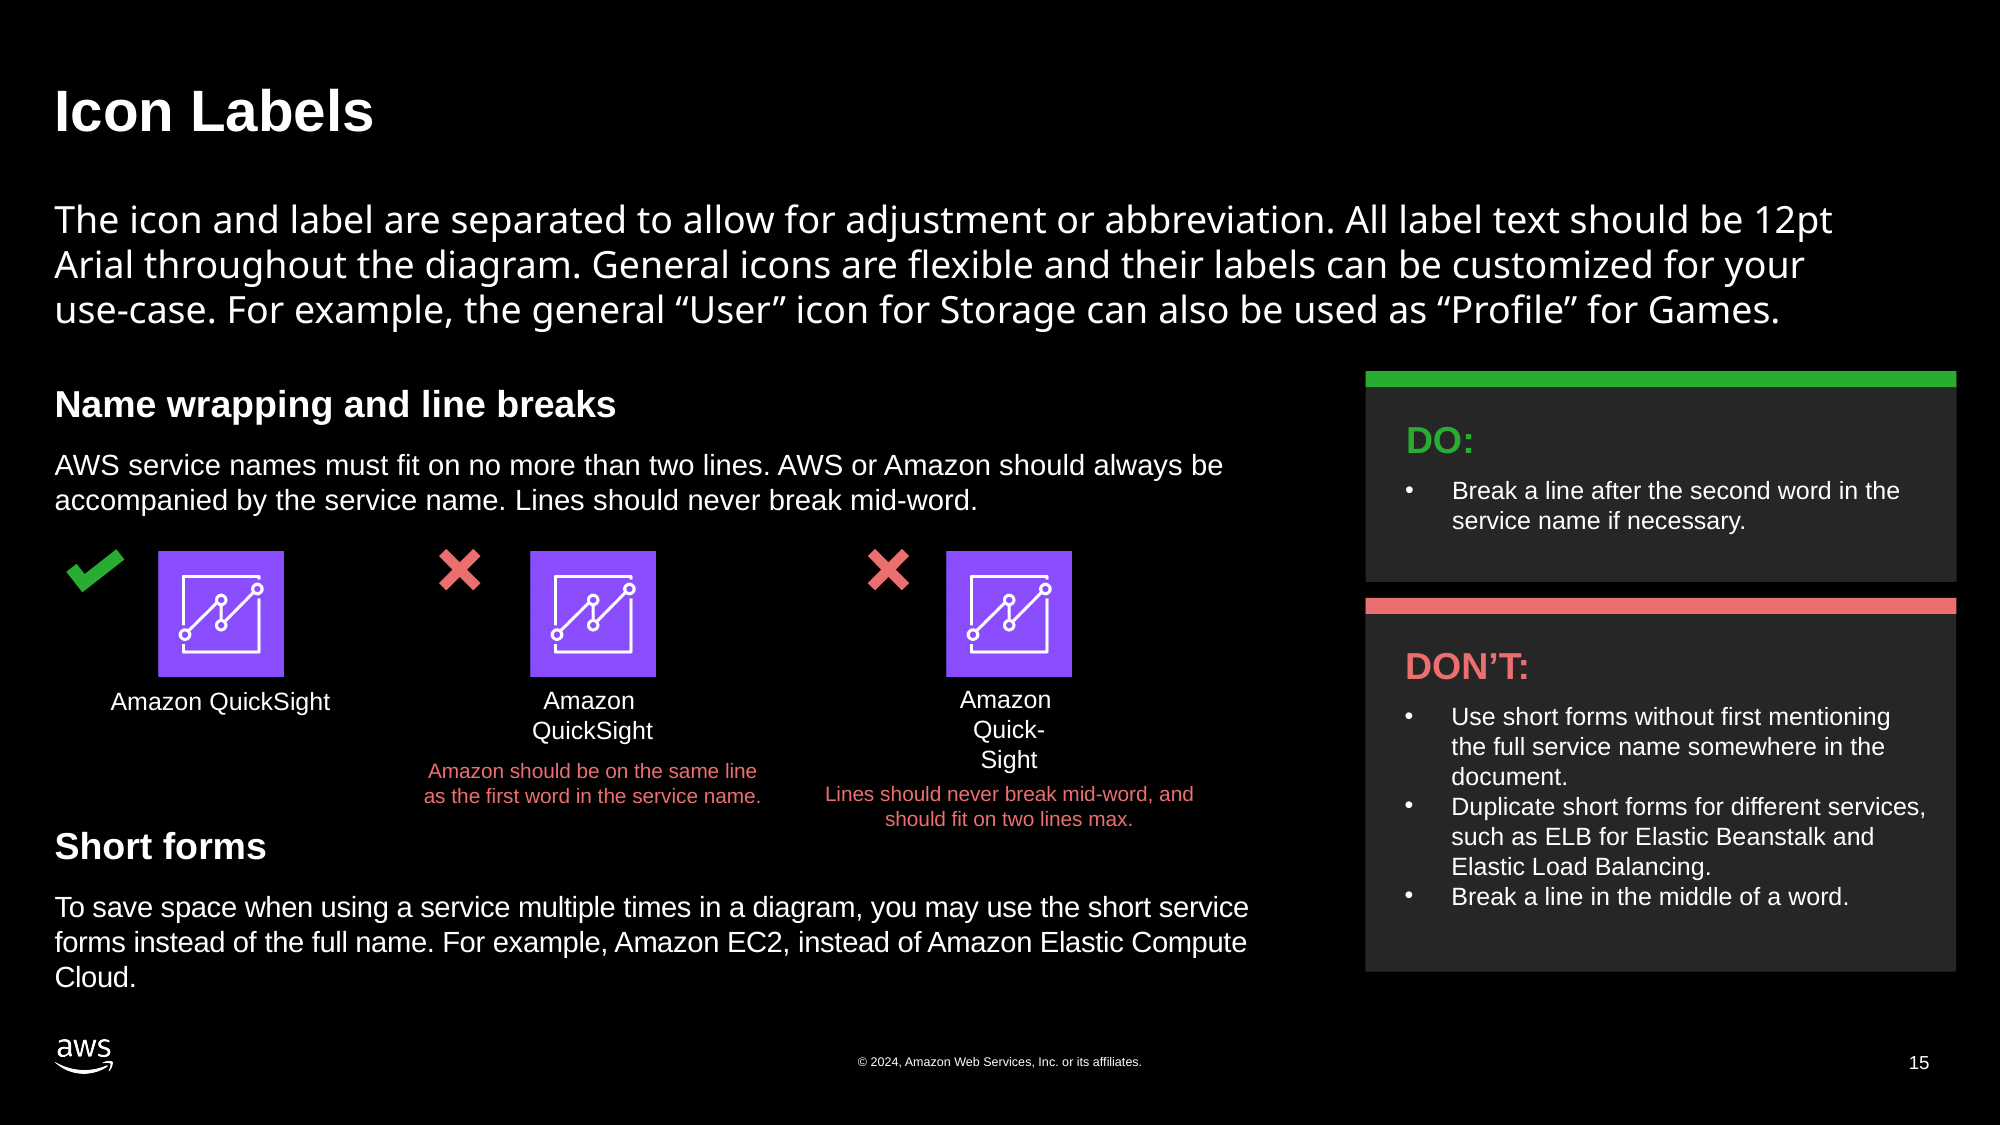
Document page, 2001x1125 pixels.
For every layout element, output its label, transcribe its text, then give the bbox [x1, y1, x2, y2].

text_box Use short forms without first mentioning the full service name somewhere in the document. Duplicate short forms for different services, such as ELB for Elastic Beanstalk and Elastic Load Balancing. Break a line in the middle of a word. [1389, 693, 1944, 918]
footer © 2024, Amazon Web Services, Inc. or its affiliates. [662, 1031, 1338, 1092]
picture [55, 1039, 113, 1074]
list Name wrapping and line breaks AWS service names must fit on no more than two lines. AWS or Amazon should always be accompanied by the service name. Lines should never break mid-word. [39, 372, 1276, 571]
text_box Break a line after the second word in the service name if necessary. [1390, 467, 1945, 543]
title Icon Labels [39, 59, 1961, 166]
text_box Short forms To save space when using a service multiple times in a diagram, you may use the short service forms instead of the full name. For example, Amazon EC2, instead of Amazon Elastic Compute Cloud. [39, 814, 1340, 1019]
text_box [1365, 597, 1957, 615]
text_box DO: [1391, 409, 1900, 467]
text_box DON’T: [1390, 634, 1899, 693]
text_box [1365, 371, 1958, 583]
text_box [1365, 370, 1957, 388]
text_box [792, 536, 1226, 839]
text_box [1364, 597, 1957, 973]
slide_number 15 [1494, 1031, 1945, 1092]
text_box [57, 551, 385, 724]
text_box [408, 536, 777, 816]
list The icon and label are separated to allow for adjustment or abbreviation. All label text should be 12pt Arial throughout the diagram. General icons are flexible and their labels can be customized for your use-case. For example, the general “User” icon for Storage can also be used as “Profile” for Games. [39, 188, 1865, 350]
